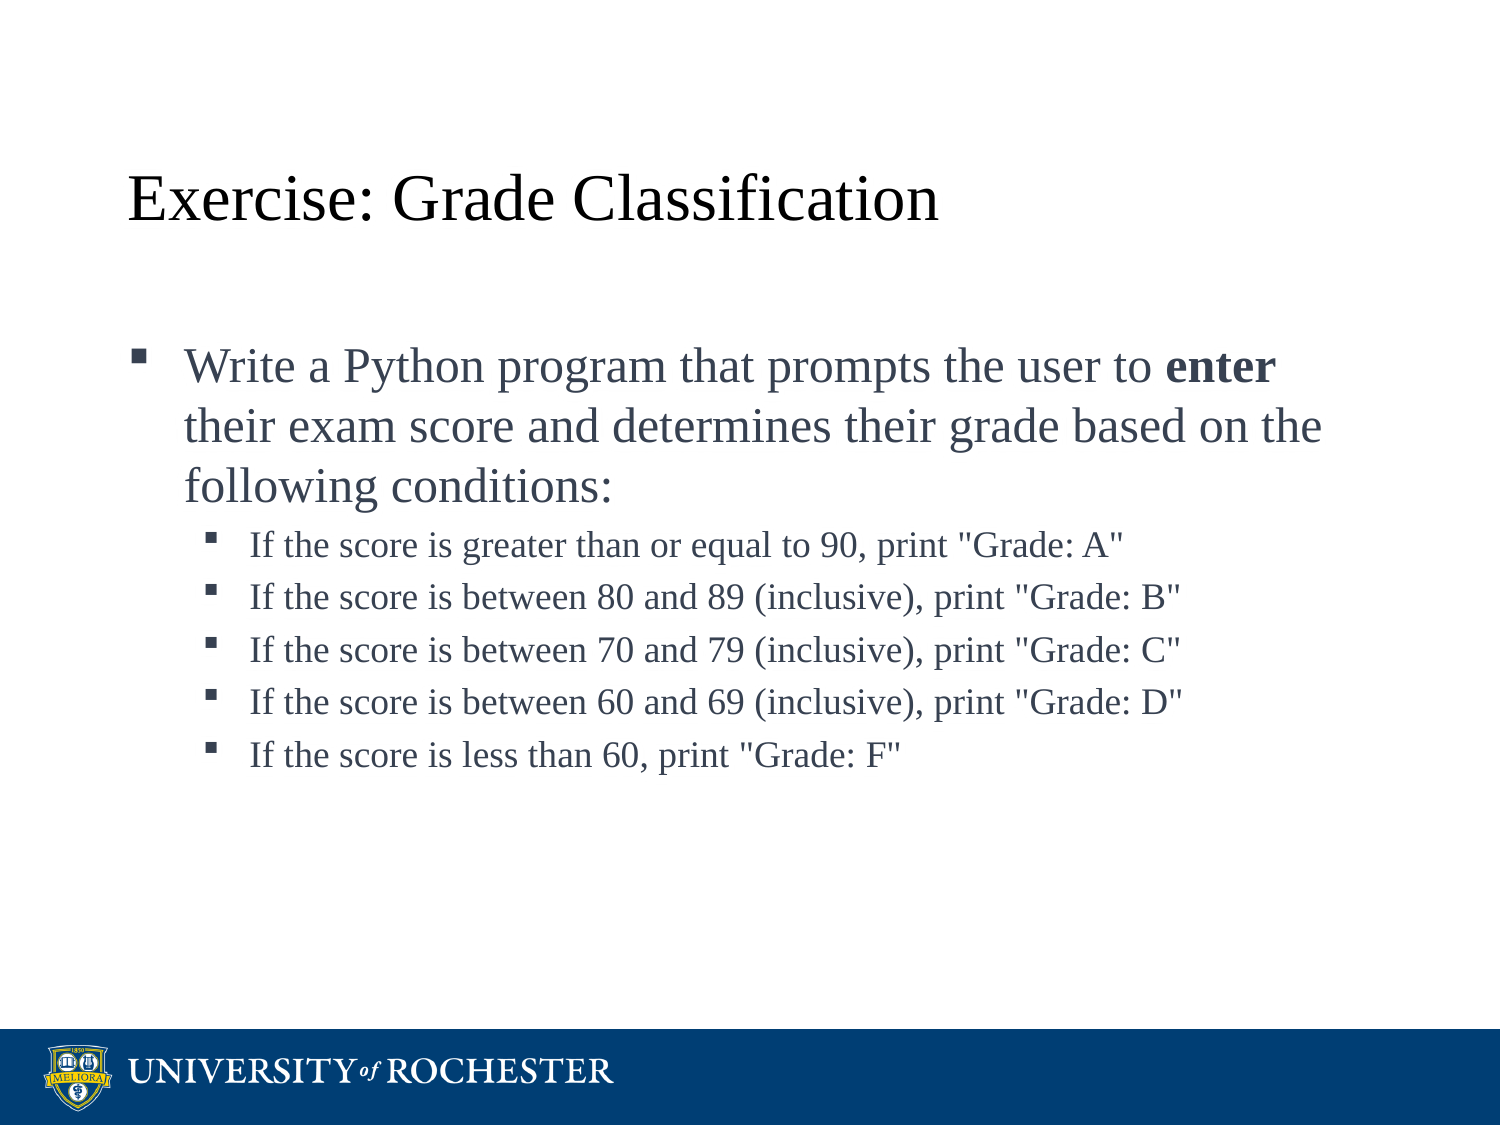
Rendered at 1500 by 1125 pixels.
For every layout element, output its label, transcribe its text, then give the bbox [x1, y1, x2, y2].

title Exercise: Grade Classification [112, 99, 1388, 288]
list Write a Python program that prompts the user to enter their exam score and determines their grade based on the following conditions: If the score is greater than or equal to 90, print "Grade: A" If the score is between 80 and 89 (inclusive), print "Grade: B" If the score is between 70 and 79 (inclusive), print "Grade: C" If the score is between 60 and 69 (inclusive), print "Grade: D" If the score is less than 60, print "Grade: F" [112, 324, 1388, 1000]
picture [0, 1029, 1500, 1125]
